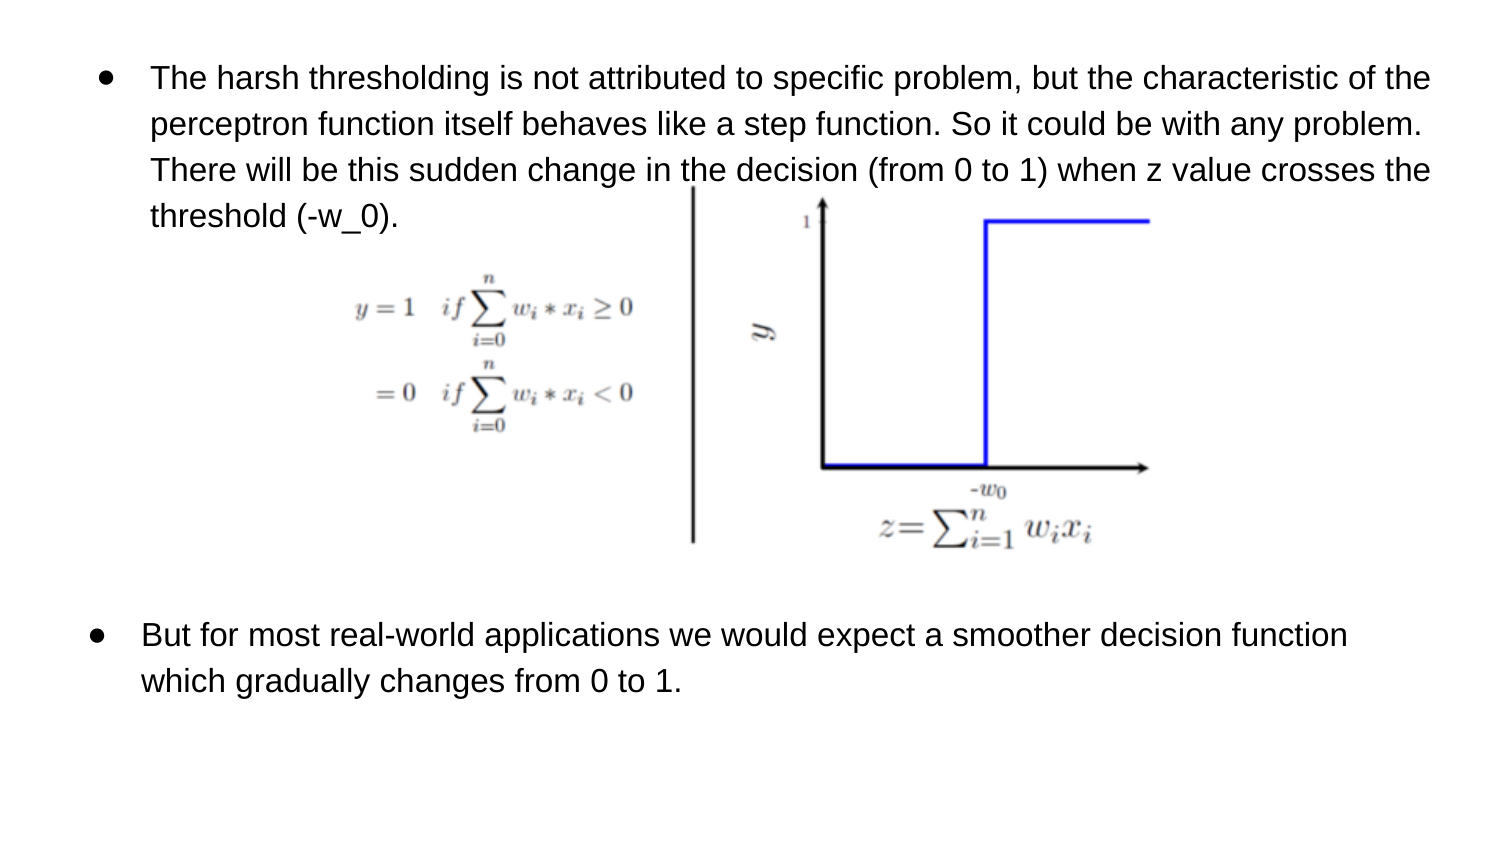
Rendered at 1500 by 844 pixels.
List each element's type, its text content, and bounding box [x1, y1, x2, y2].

list But for most real-world applications we would expect a smoother decision function which gradually changes from 0 to 1. [51, 592, 1449, 822]
picture [311, 174, 1189, 571]
text_box The harsh thresholding is not attributed to specific problem, but the characteristic of the perceptron function itself behaves like a step function. So it could be with any problem. There will be this sudden change in the decision (from 0 to 1) when z value crosses the threshold (-w_0). [60, 35, 1458, 249]
